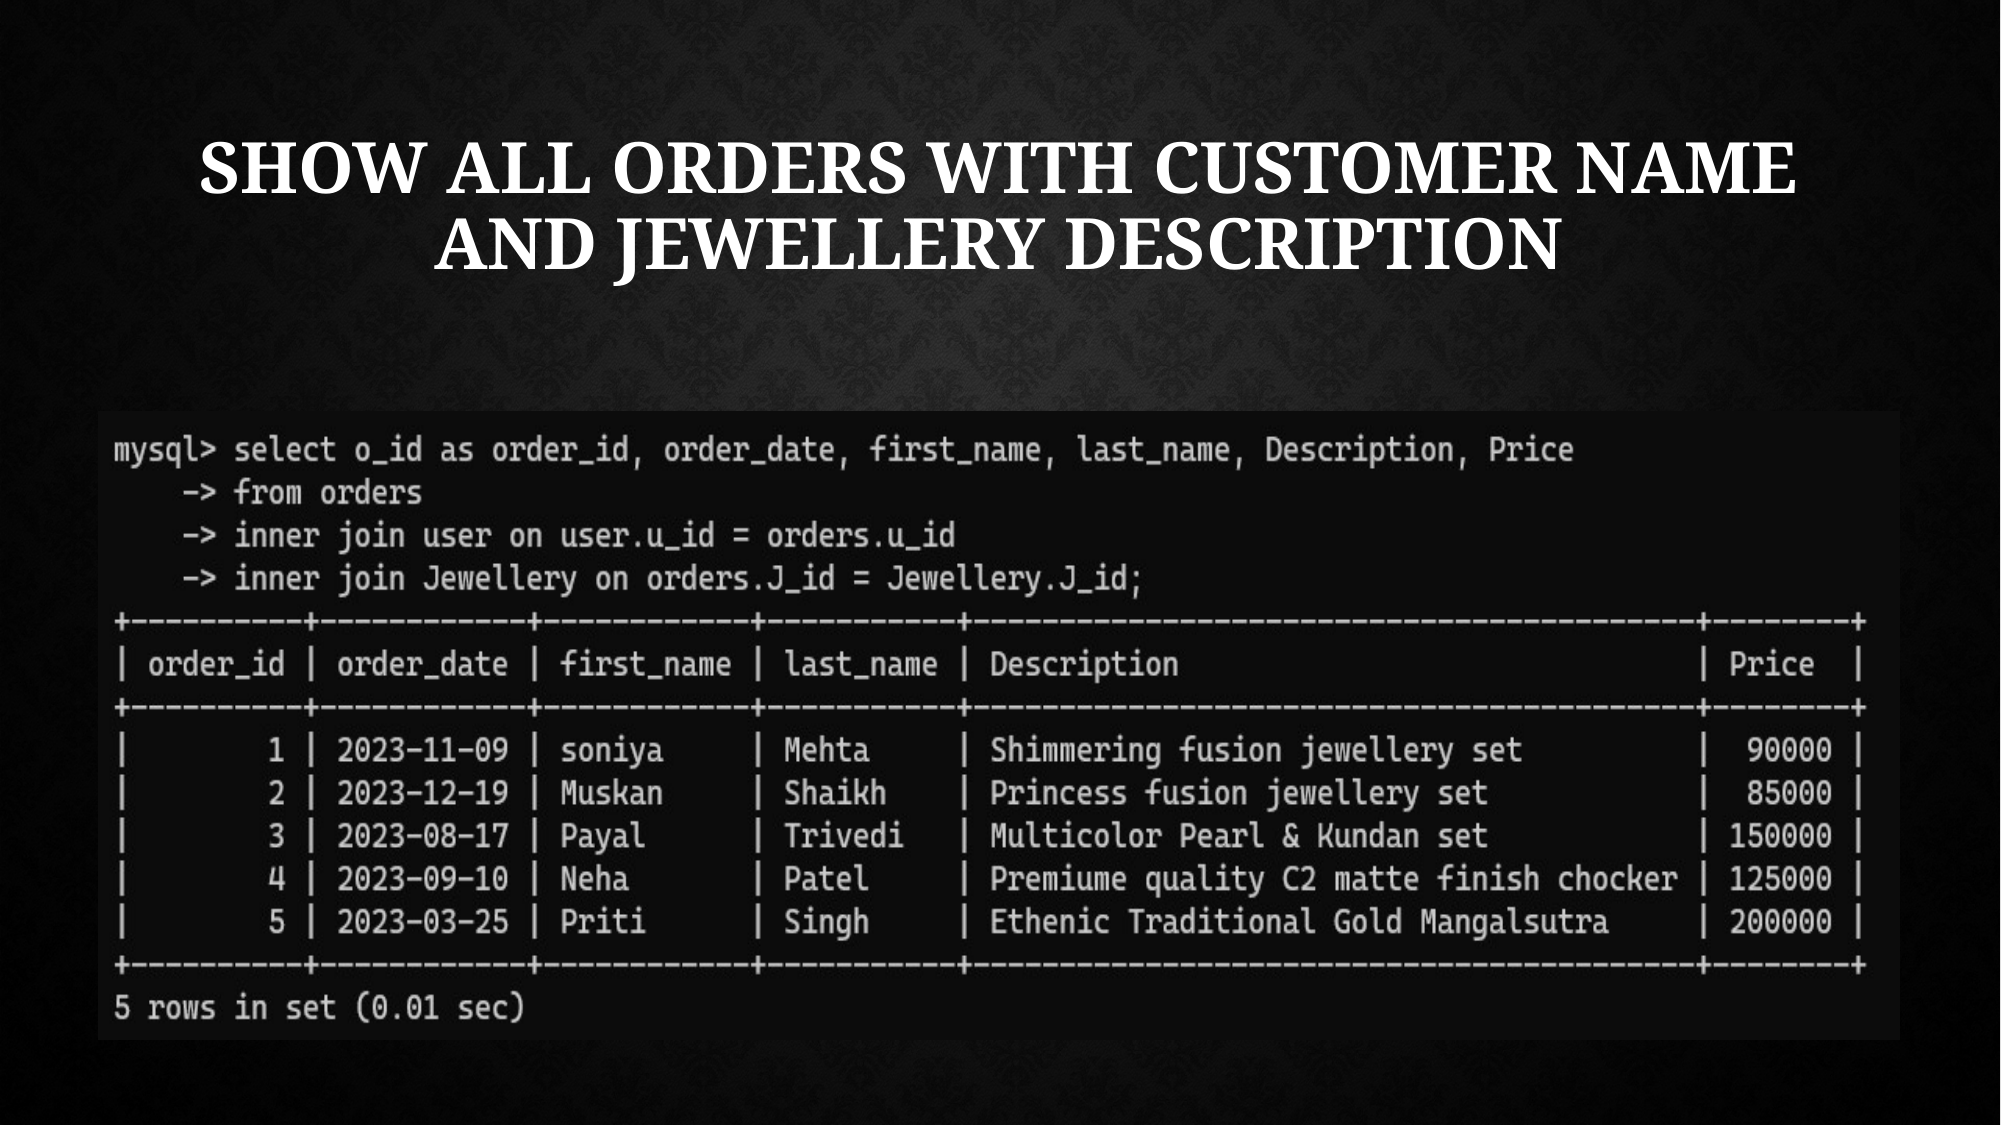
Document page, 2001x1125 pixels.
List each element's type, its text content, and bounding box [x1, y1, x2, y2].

picture [97, 411, 1901, 1040]
title Show all orders with customer name and jewellery description [149, 99, 1849, 318]
